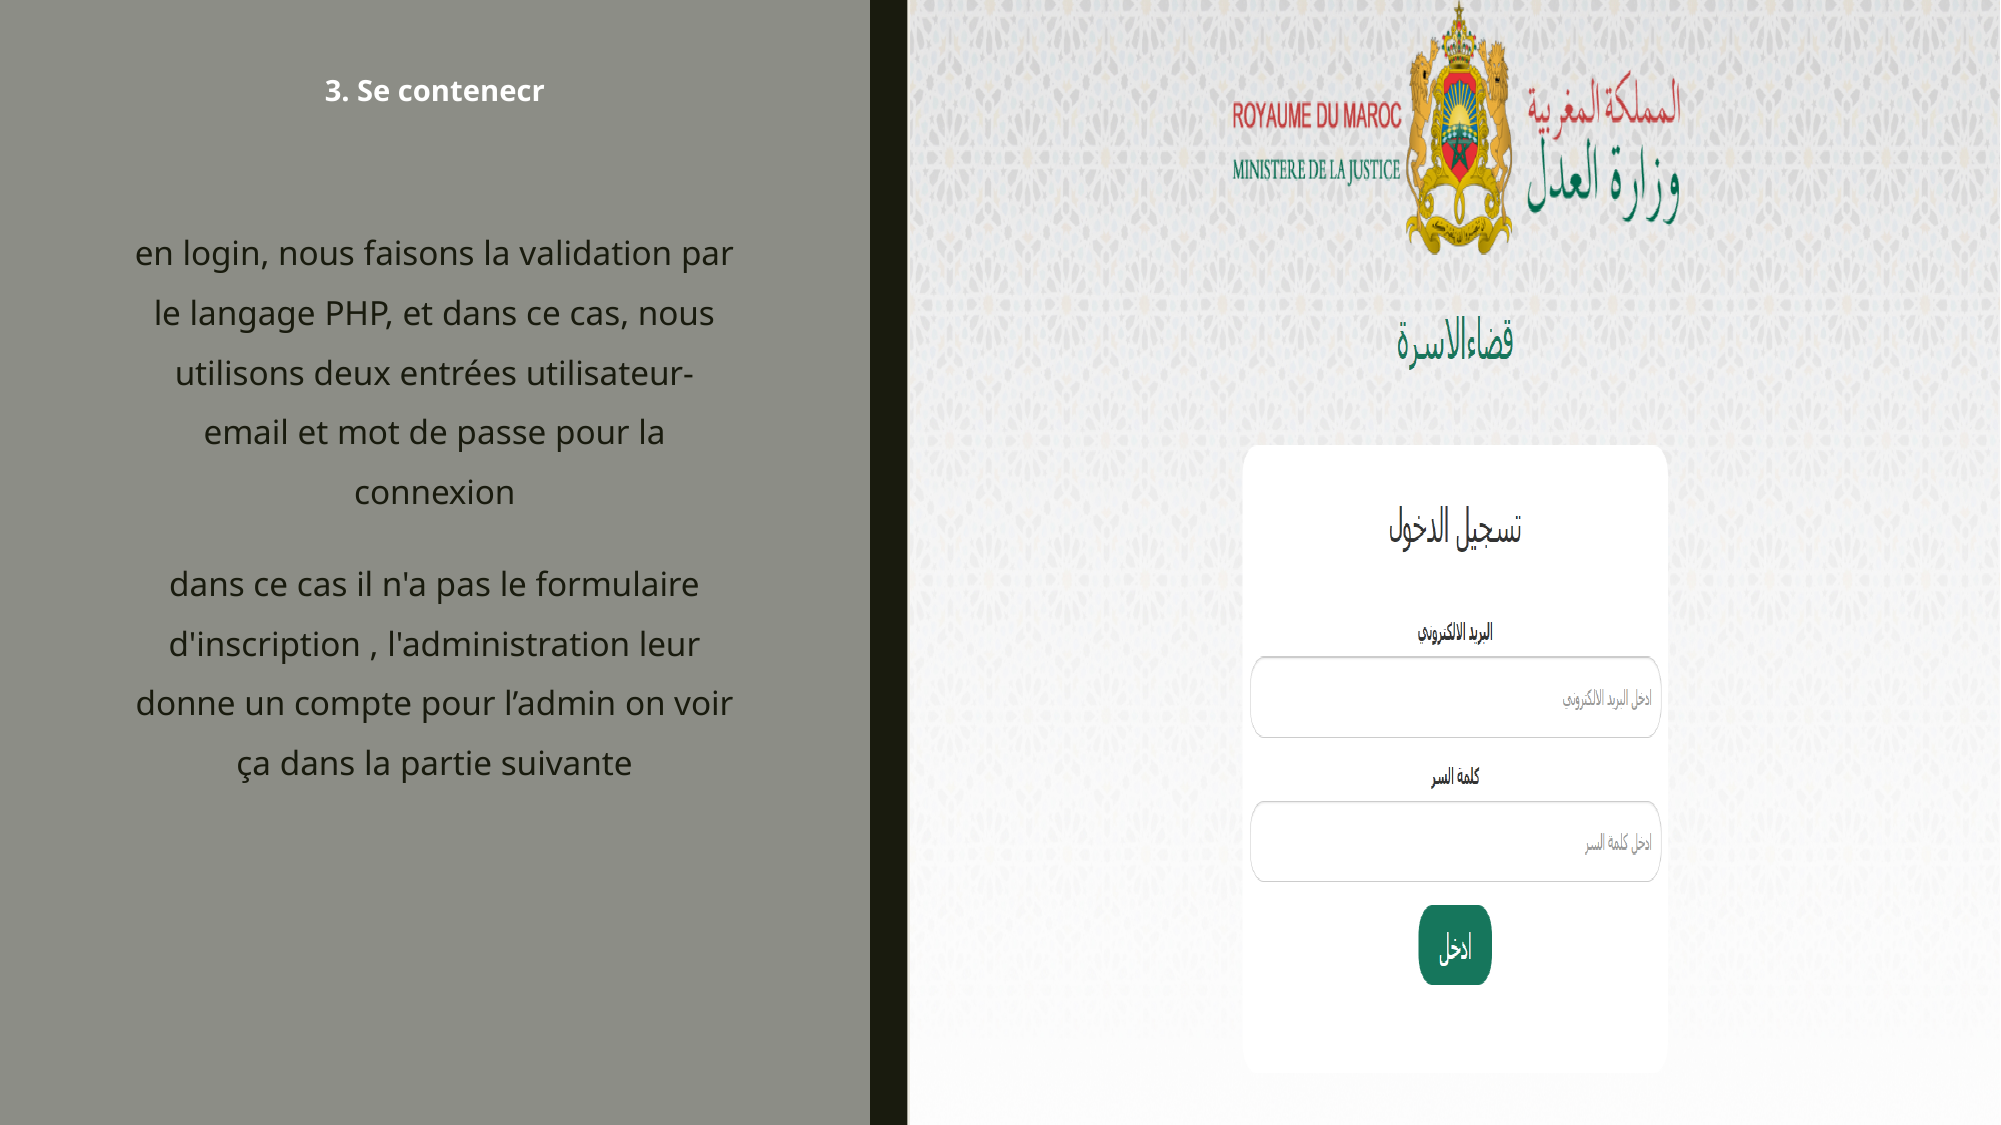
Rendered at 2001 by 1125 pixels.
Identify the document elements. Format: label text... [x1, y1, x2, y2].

list en login, nous faisons la validation par le langage PHP, et dans ce cas, nous utilisons deux entrées utilisateur-email et mot de passe pour la connexion dans ce cas il n'a pas le formulaire d'inscription , l'administration leur donne un compte pour l’admin on voir ça dans la partie suivante [118, 204, 752, 963]
title 3. Se contenecr [118, 70, 752, 132]
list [910, 0, 2000, 1125]
